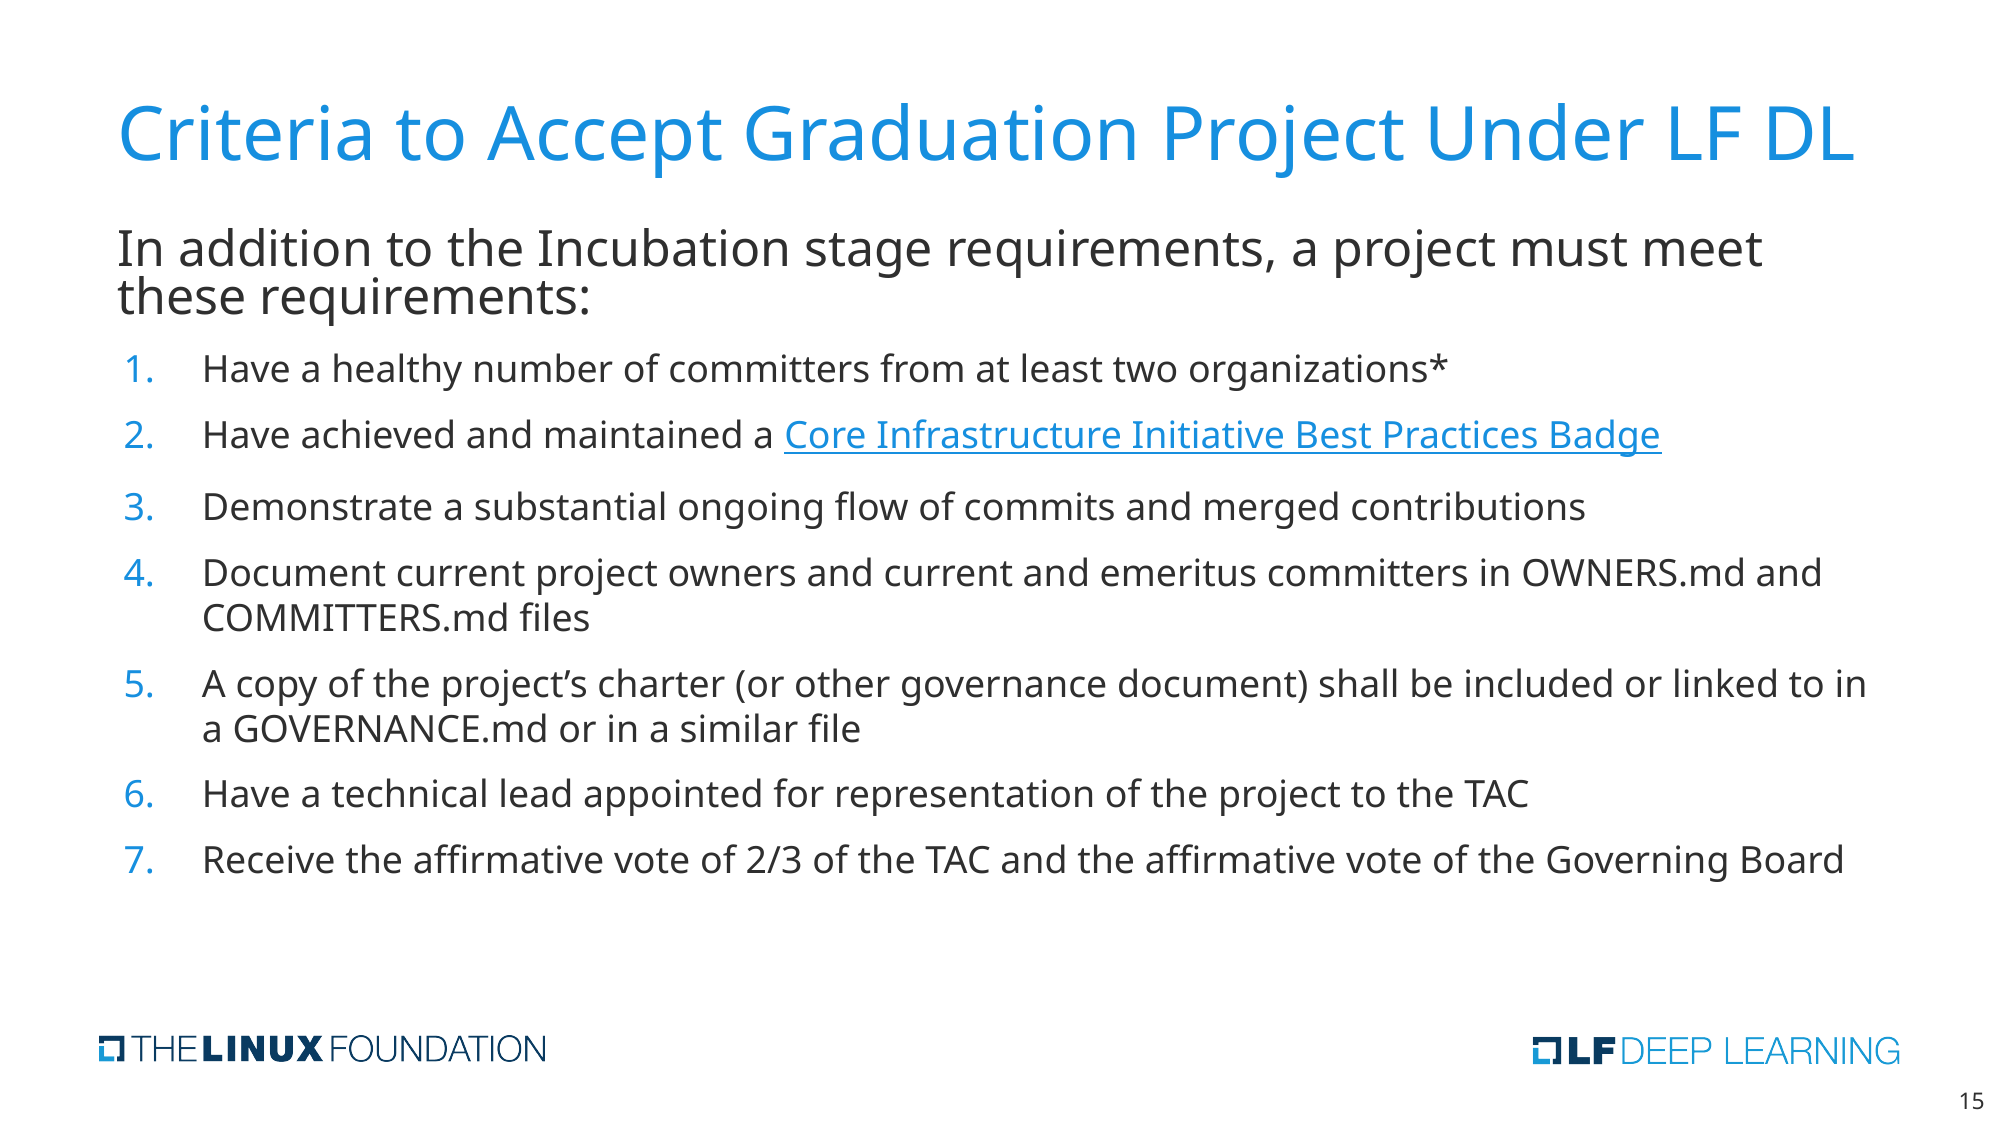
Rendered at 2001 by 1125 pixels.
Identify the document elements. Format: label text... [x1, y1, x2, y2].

picture [99, 1035, 545, 1062]
list In addition to the Incubation stage requirements, a project must meet these requirements: Have a healthy number of committers from at least two organizations* Have achieved and maintained a Core Infrastructure Initiative Best Practices Badge Demonstrate a substantial ongoing flow of commits and merged contributions Document current project owners and current and emeritus committers in OWNERS.md and COMMITTERS.md files A copy of the project’s charter (or other governance document) shall be included or linked to in a GOVERNANCE.md or in a similar file Have a technical lead appointed for representation of the project to the TAC Receive the affirmative vote of 2/3 of the TAC and the affirmative vote of the Governing Board [102, 220, 1897, 1007]
picture [1531, 1035, 1901, 1066]
slide_number ‹#› [1939, 1080, 2000, 1125]
title Criteria to Accept Graduation Project Under LF DL [102, 59, 1897, 214]
